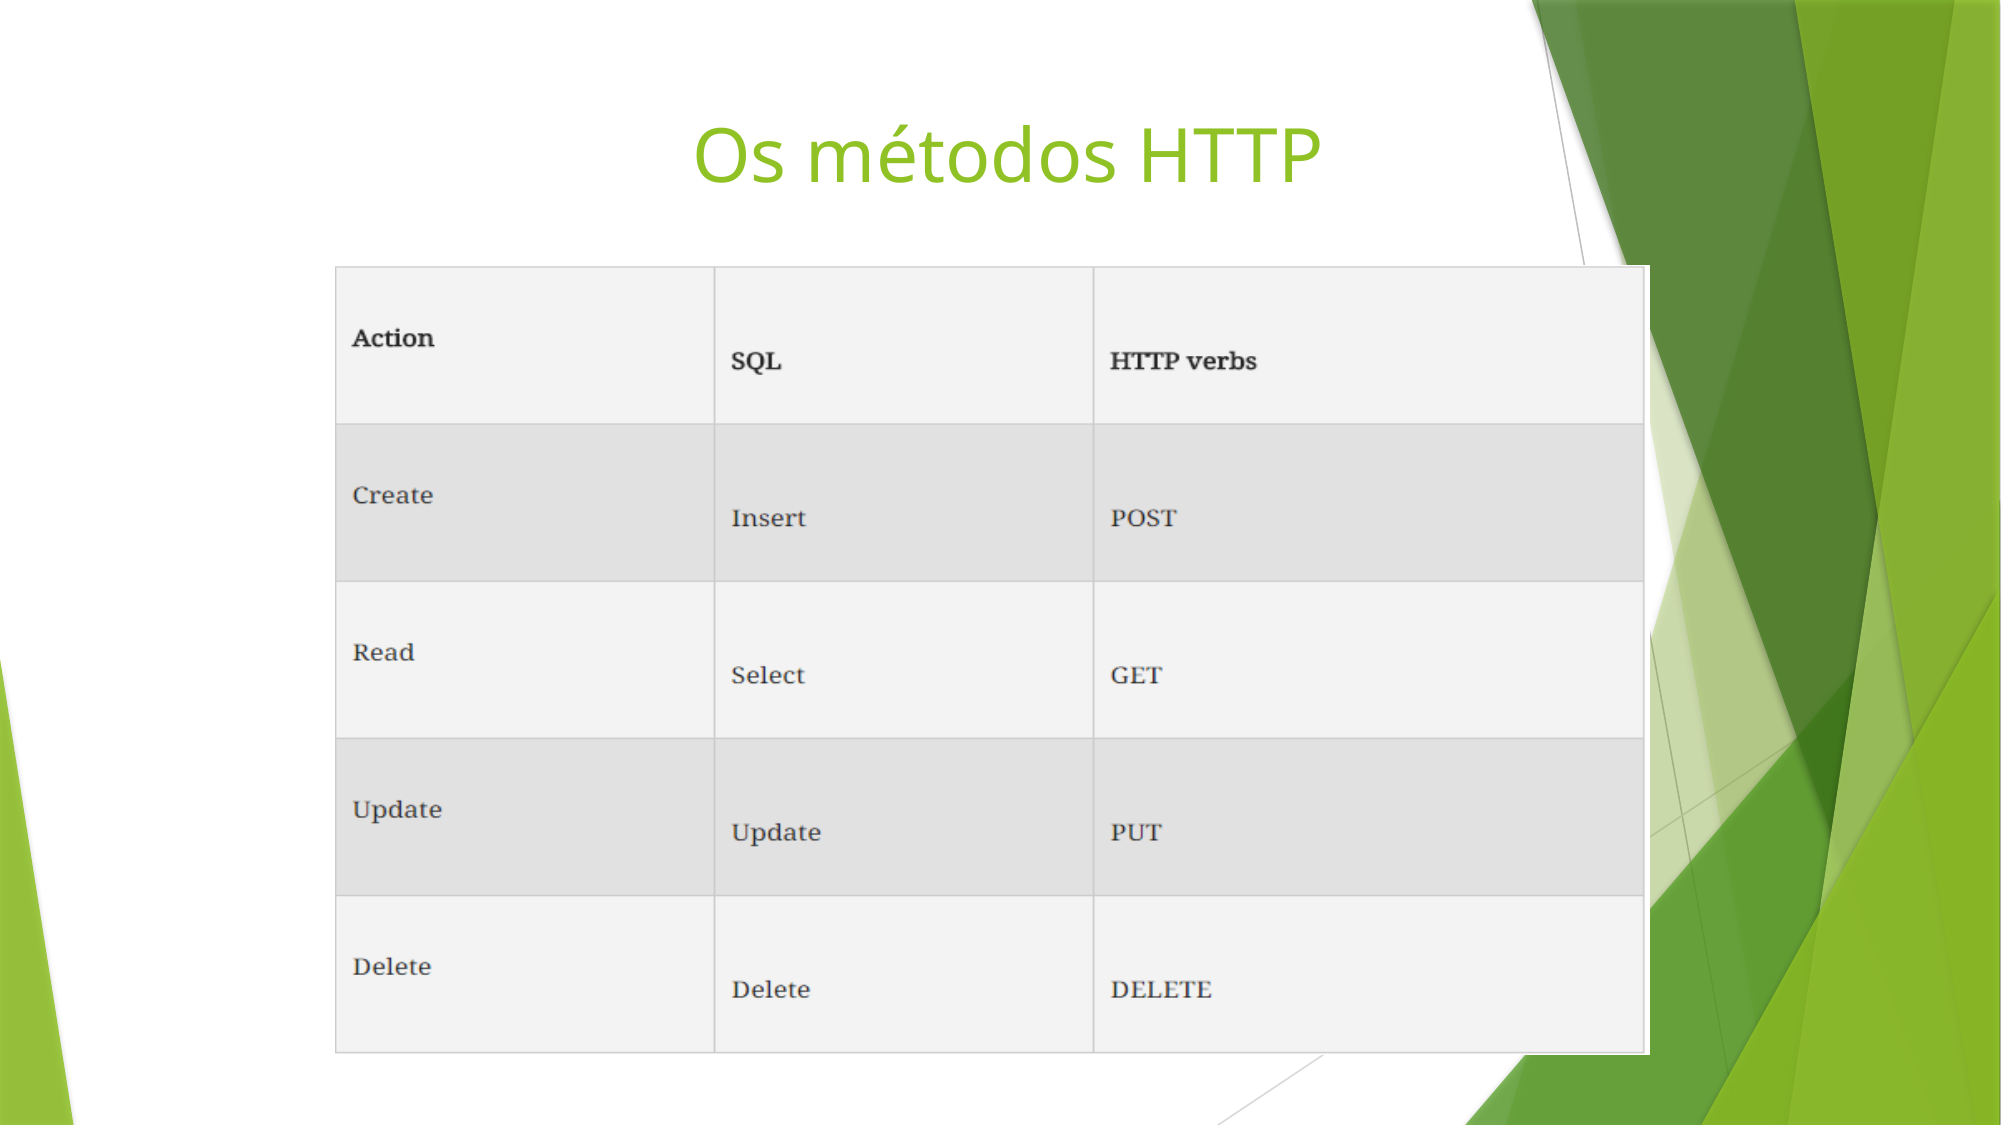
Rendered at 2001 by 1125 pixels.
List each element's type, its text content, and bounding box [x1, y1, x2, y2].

picture [335, 264, 1651, 1056]
title Os métodos HTTP [495, 99, 1522, 264]
